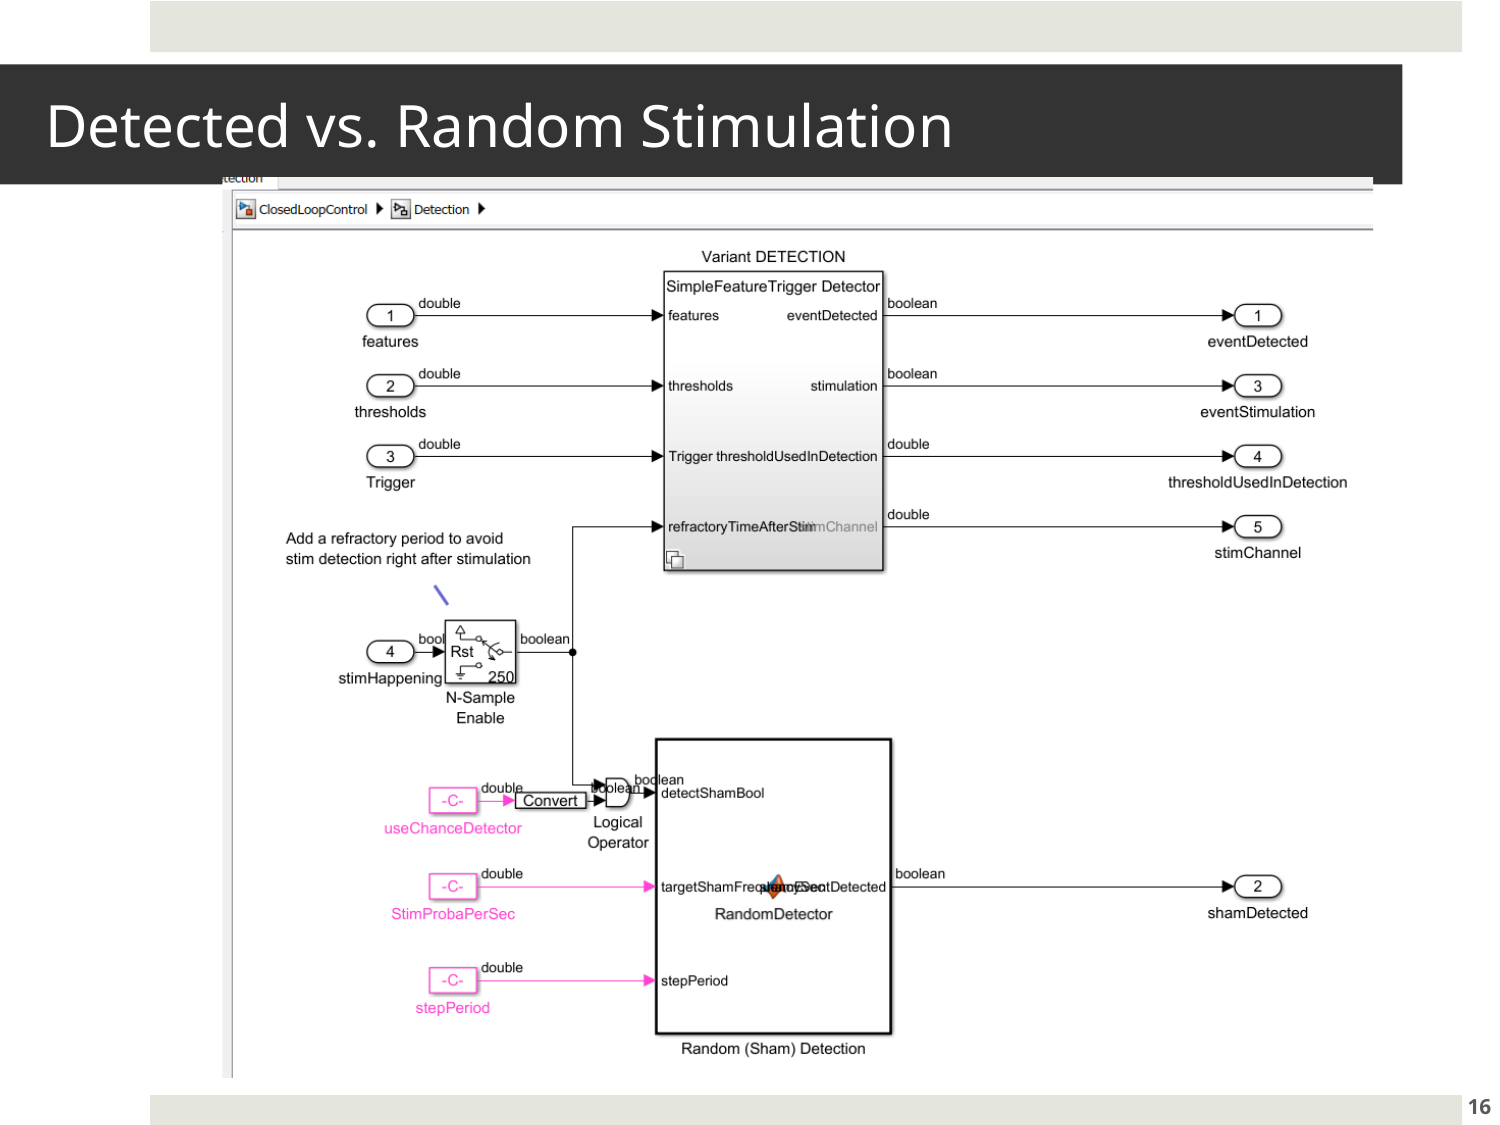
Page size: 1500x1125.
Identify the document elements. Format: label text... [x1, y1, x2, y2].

title Detected vs. Random Stimulation [0, 64, 1403, 185]
picture [221, 176, 1374, 1078]
slide_number 15 [1441, 1077, 1500, 1125]
